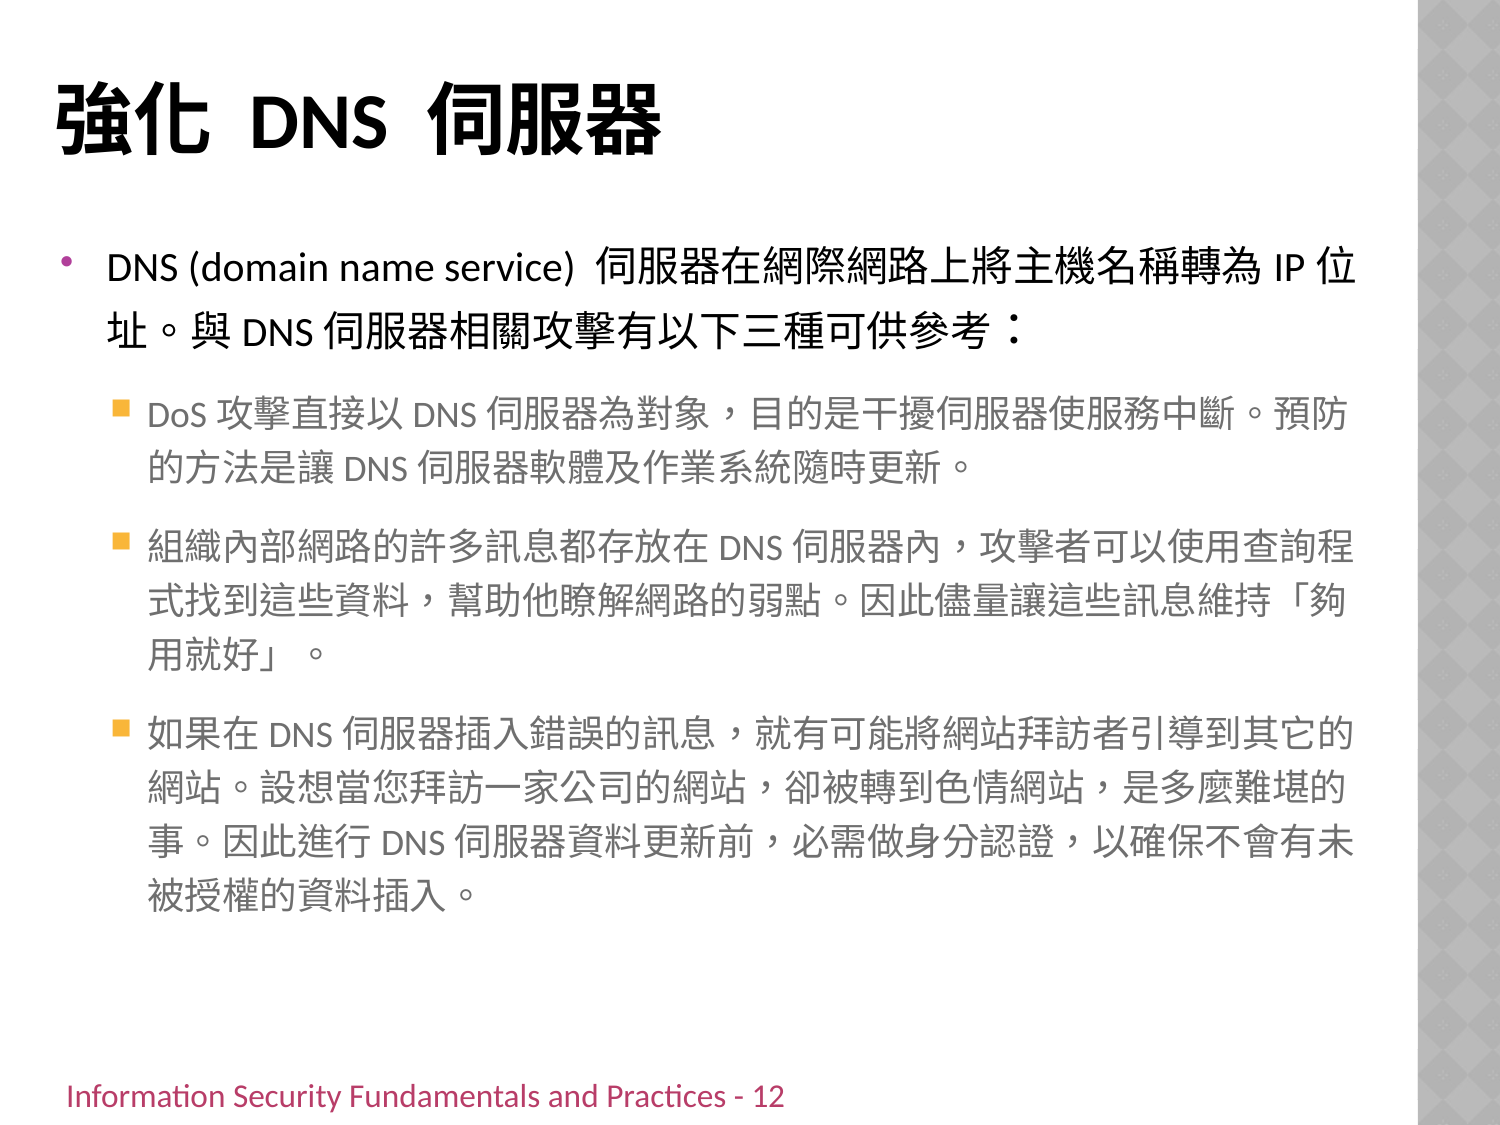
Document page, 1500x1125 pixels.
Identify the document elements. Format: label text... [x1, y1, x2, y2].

list DNS (domain name service) 伺服器在網際網路上將主機名稱轉為IP位址。與DNS伺服器相關攻擊有以下三種可供參考： DoS攻擊直接以DNS伺服器為對象，目的是干擾伺服器使服務中斷。預防的方法是讓DNS伺服器軟體及作業系統隨時更新。 組織內部網路的許多訊息都存放在DNS伺服器內，攻擊者可以使用查詢程式找到這些資料，幫助他瞭解網路的弱點。因此儘量讓這些訊息維持「夠用就好」。 如果在DNS伺服器插入錯誤的訊息，就有可能將網站拜訪者引導到其它的網站。設想當您拜訪一家公司的網站，卻被轉到色情網站，是多麼難堪的事。因此進行DNS伺服器資料更新前，必需做身分認證，以確保不會有未被授權的資料插入。 [46, 222, 1395, 1059]
title 強化 DNS 伺服器 [46, 52, 1395, 164]
